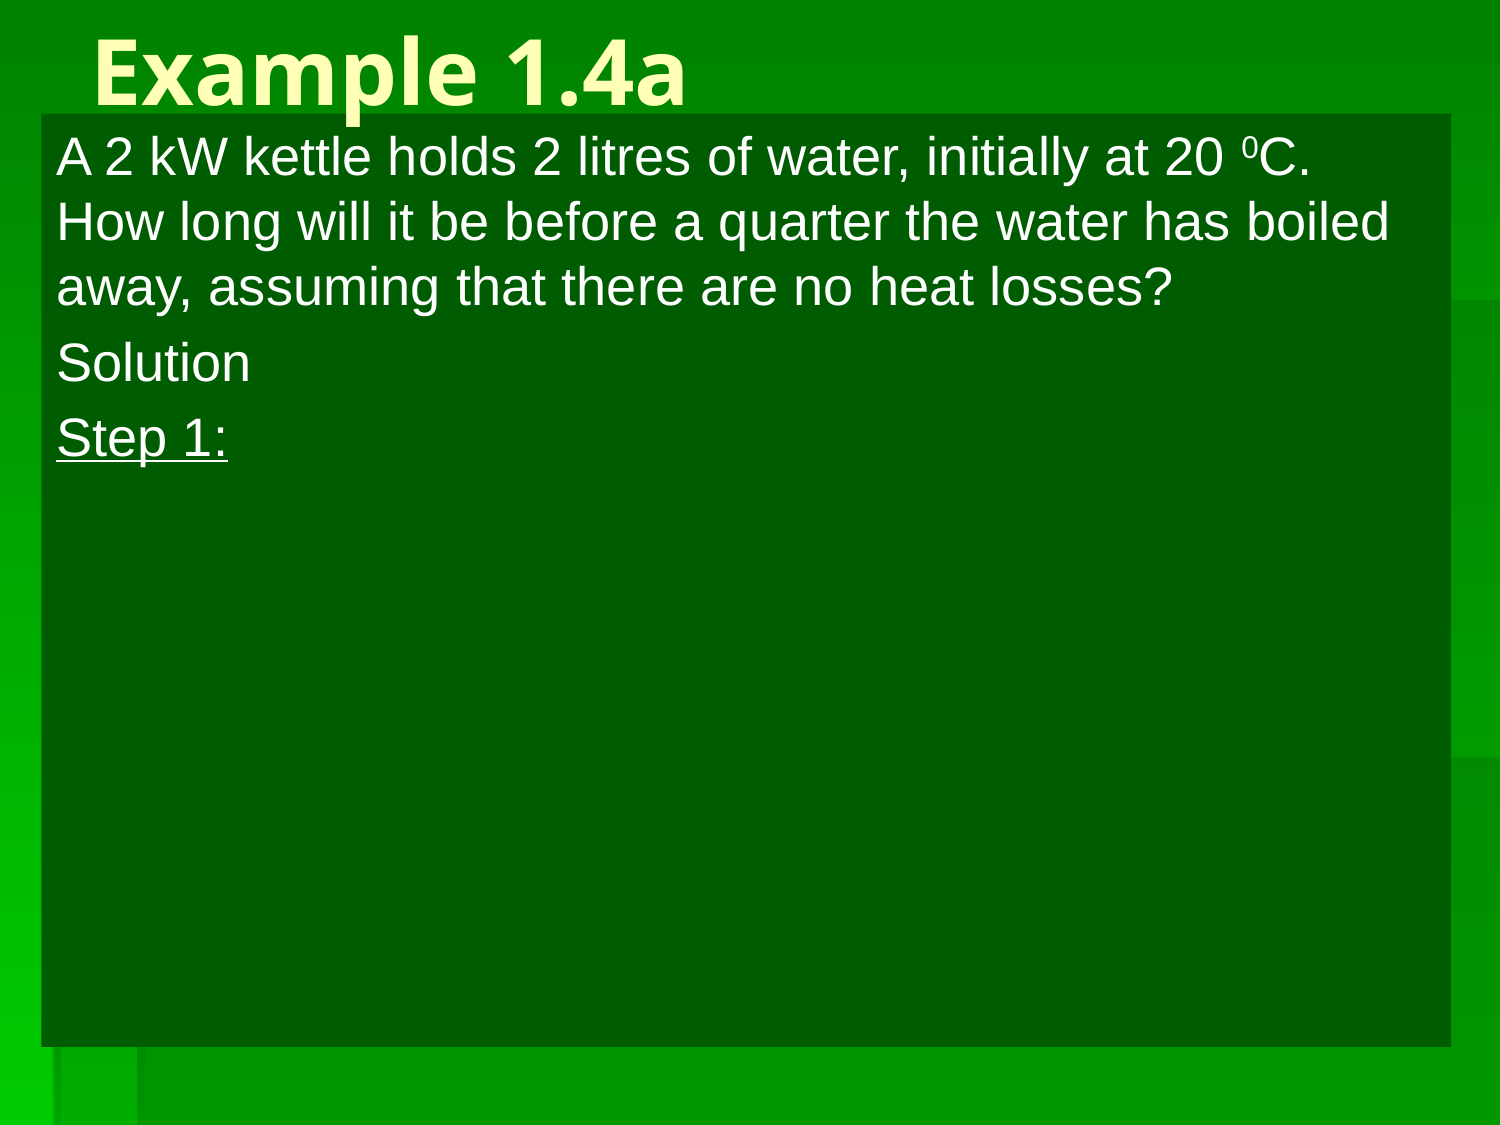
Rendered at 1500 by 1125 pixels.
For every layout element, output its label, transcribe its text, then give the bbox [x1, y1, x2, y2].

title Example 1.4a [74, 0, 1451, 138]
list A 2 kW kettle holds 2 litres of water, initially at 20 0C. How long will it be before a quarter the water has boiled away, assuming that there are no heat losses? Solution Step 1: [41, 113, 1452, 1048]
